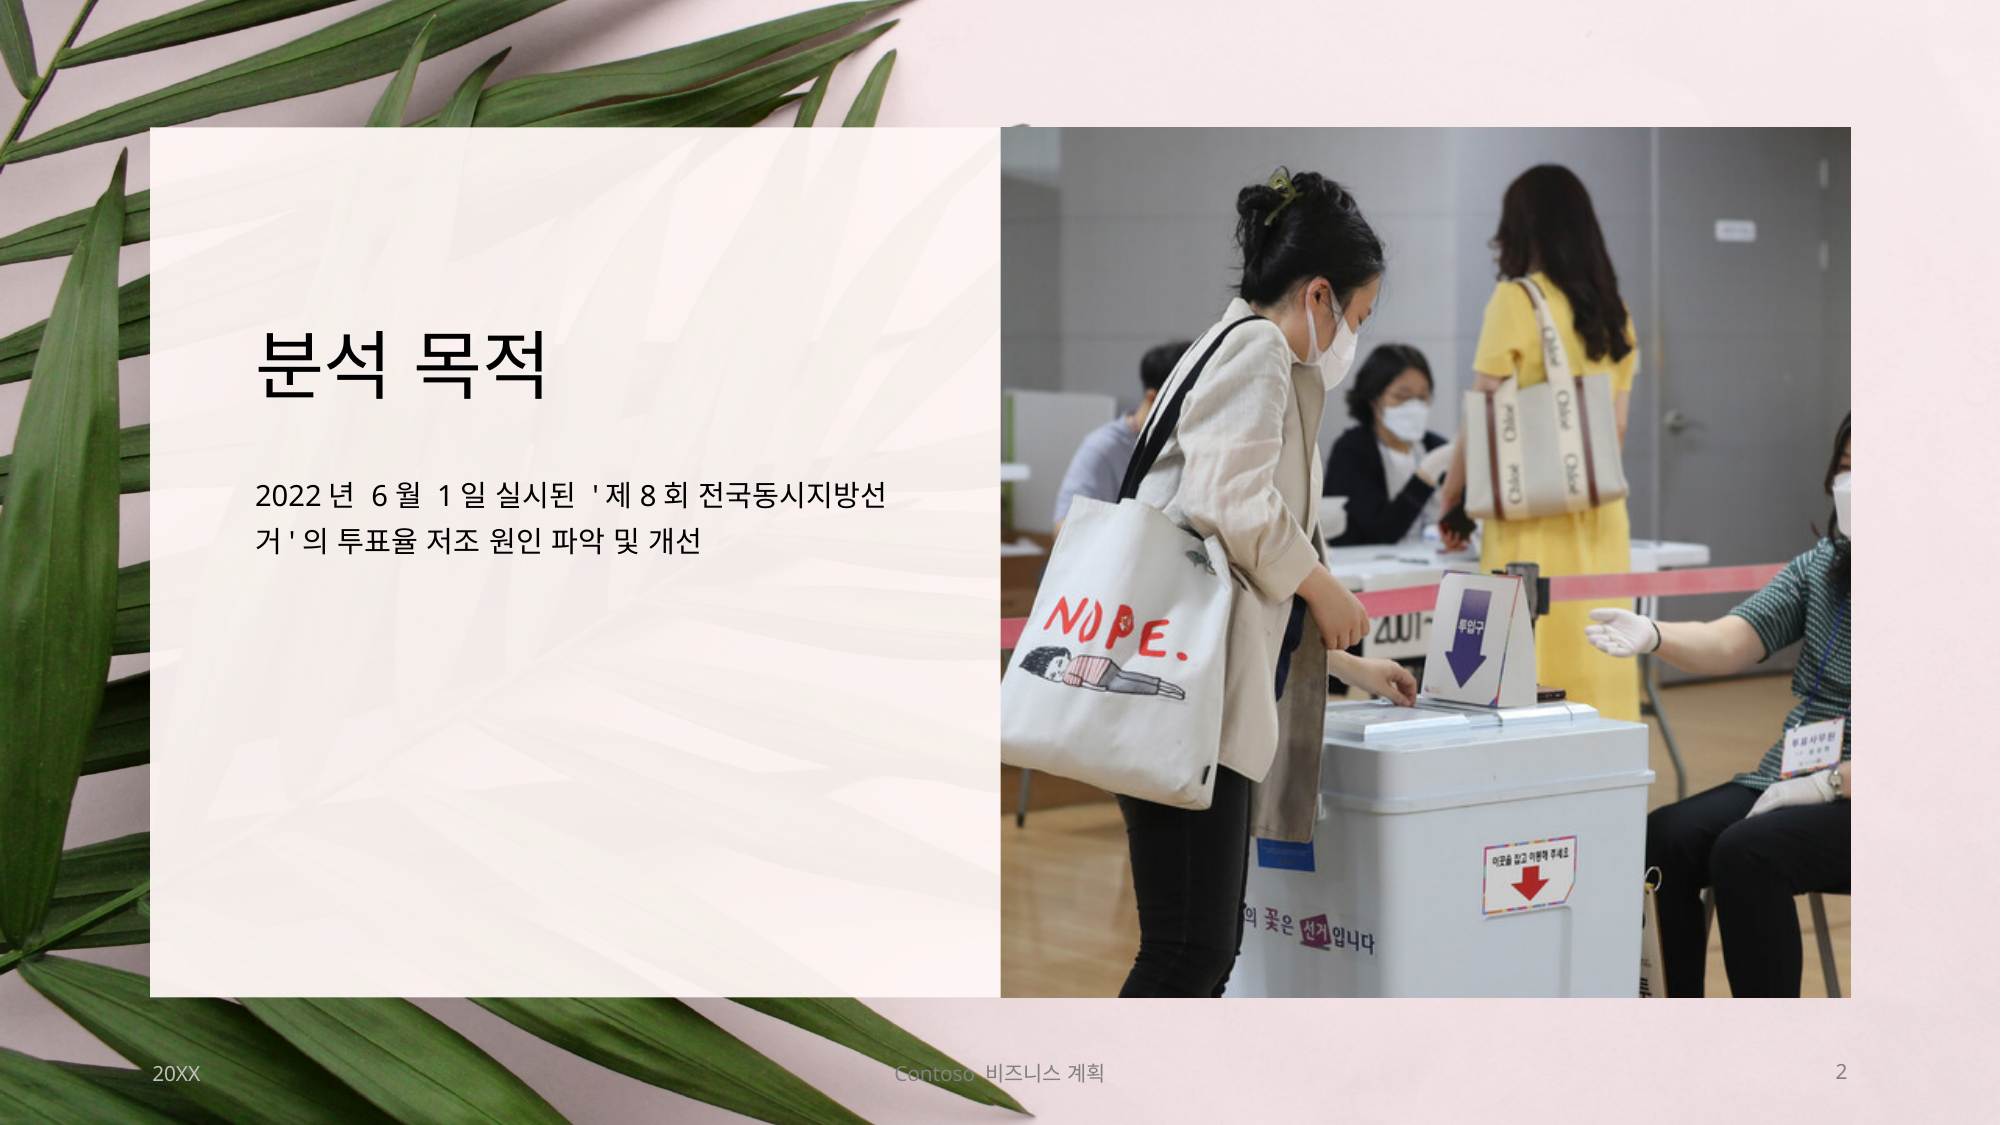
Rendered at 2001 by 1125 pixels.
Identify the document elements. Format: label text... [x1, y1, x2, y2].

list 2022년 6월 1일 실시된 '제8회 전국동시지방선거'의 투표율 저조 원인 파악 및 개선 [240, 459, 933, 821]
title 분석 목적 [240, 299, 911, 438]
footer Contoso 비즈니스 계획 [662, 1042, 1338, 1103]
slide_number 2 [1412, 1042, 1863, 1103]
picture [0, 0, 2000, 1125]
slide_number 20XX [137, 1042, 588, 1103]
